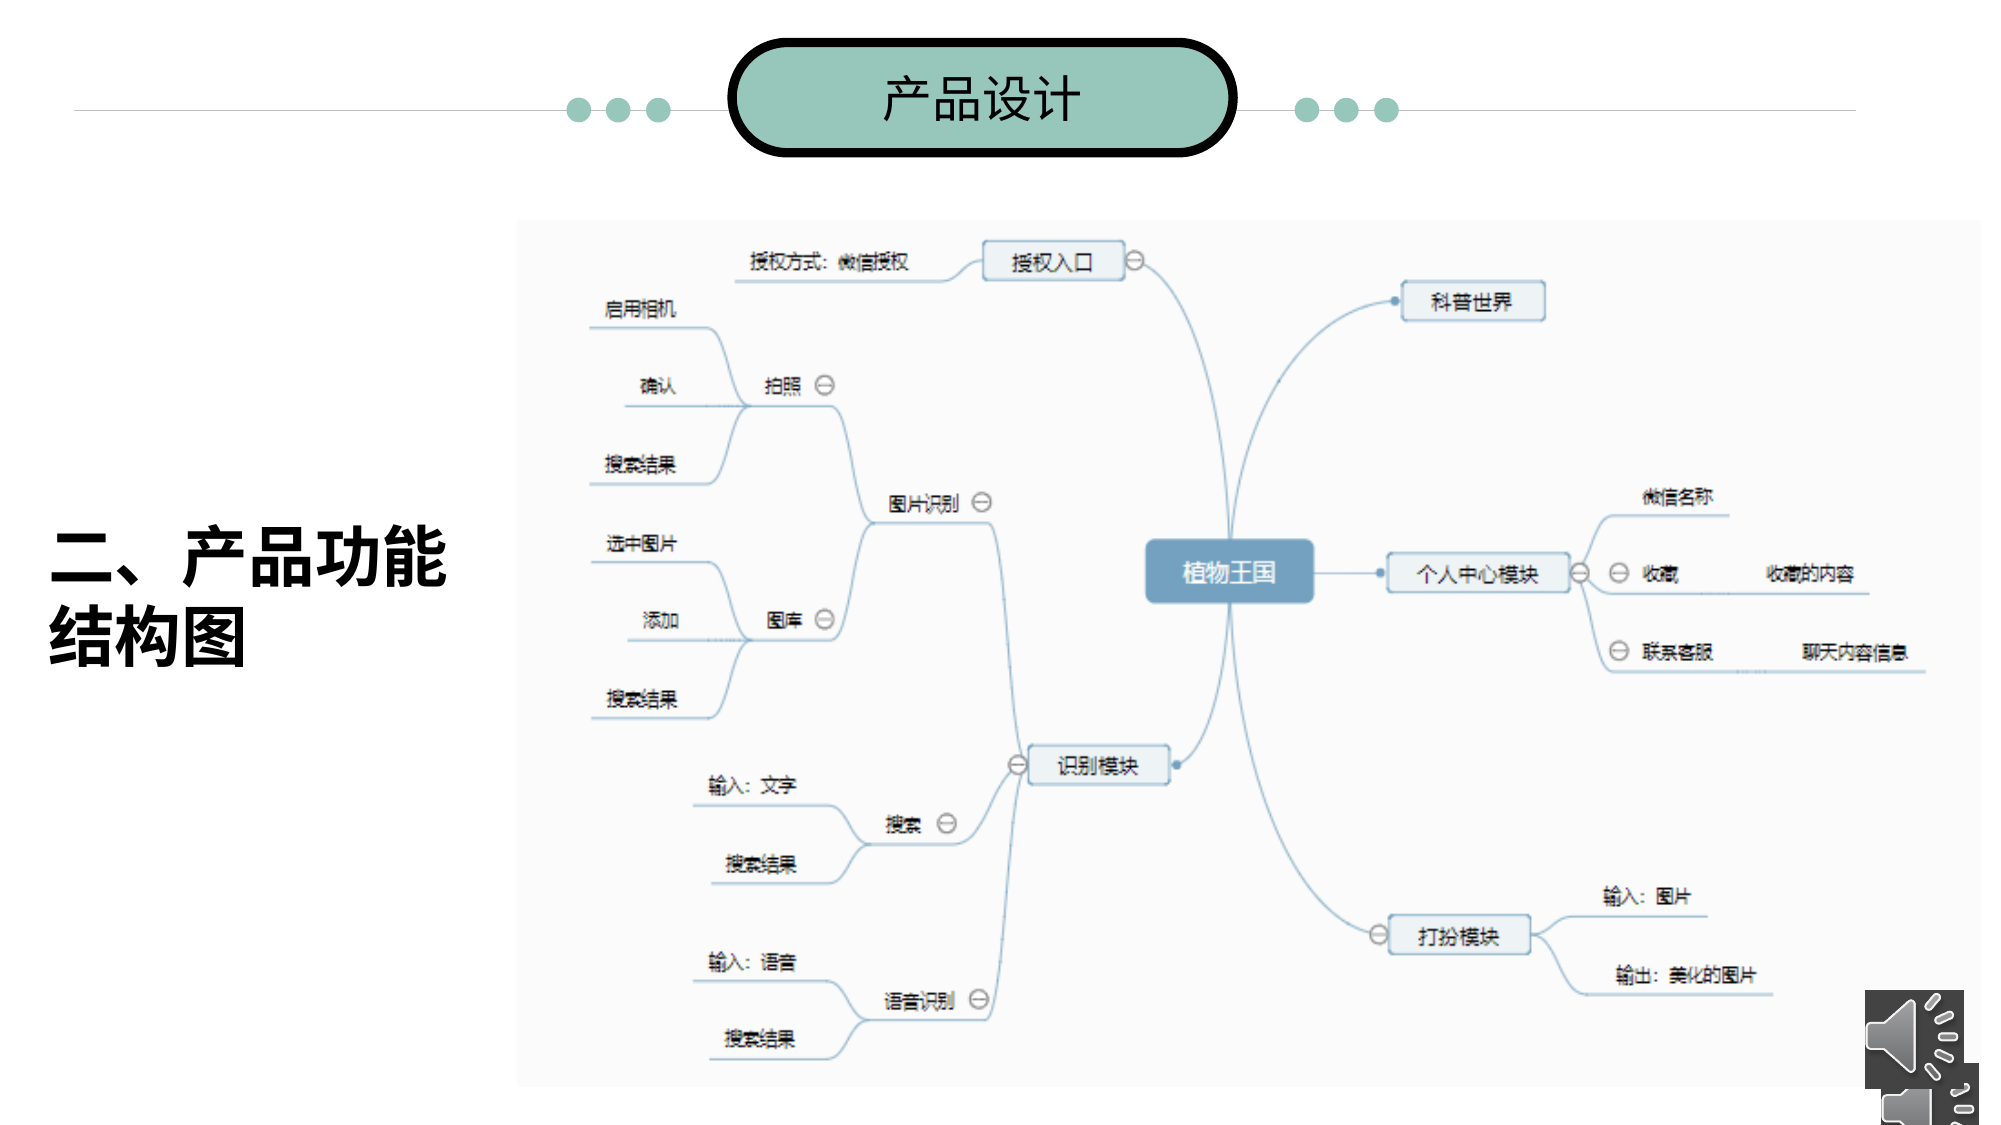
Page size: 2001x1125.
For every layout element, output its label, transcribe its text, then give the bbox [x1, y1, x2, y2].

text_box 产品设计 [732, 110, 1233, 154]
text_box 二、产品功能结构图 [33, 507, 517, 682]
picture [517, 220, 1981, 1125]
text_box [566, 97, 671, 123]
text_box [1294, 97, 1399, 123]
text_box 产品设计 [731, 41, 1235, 109]
